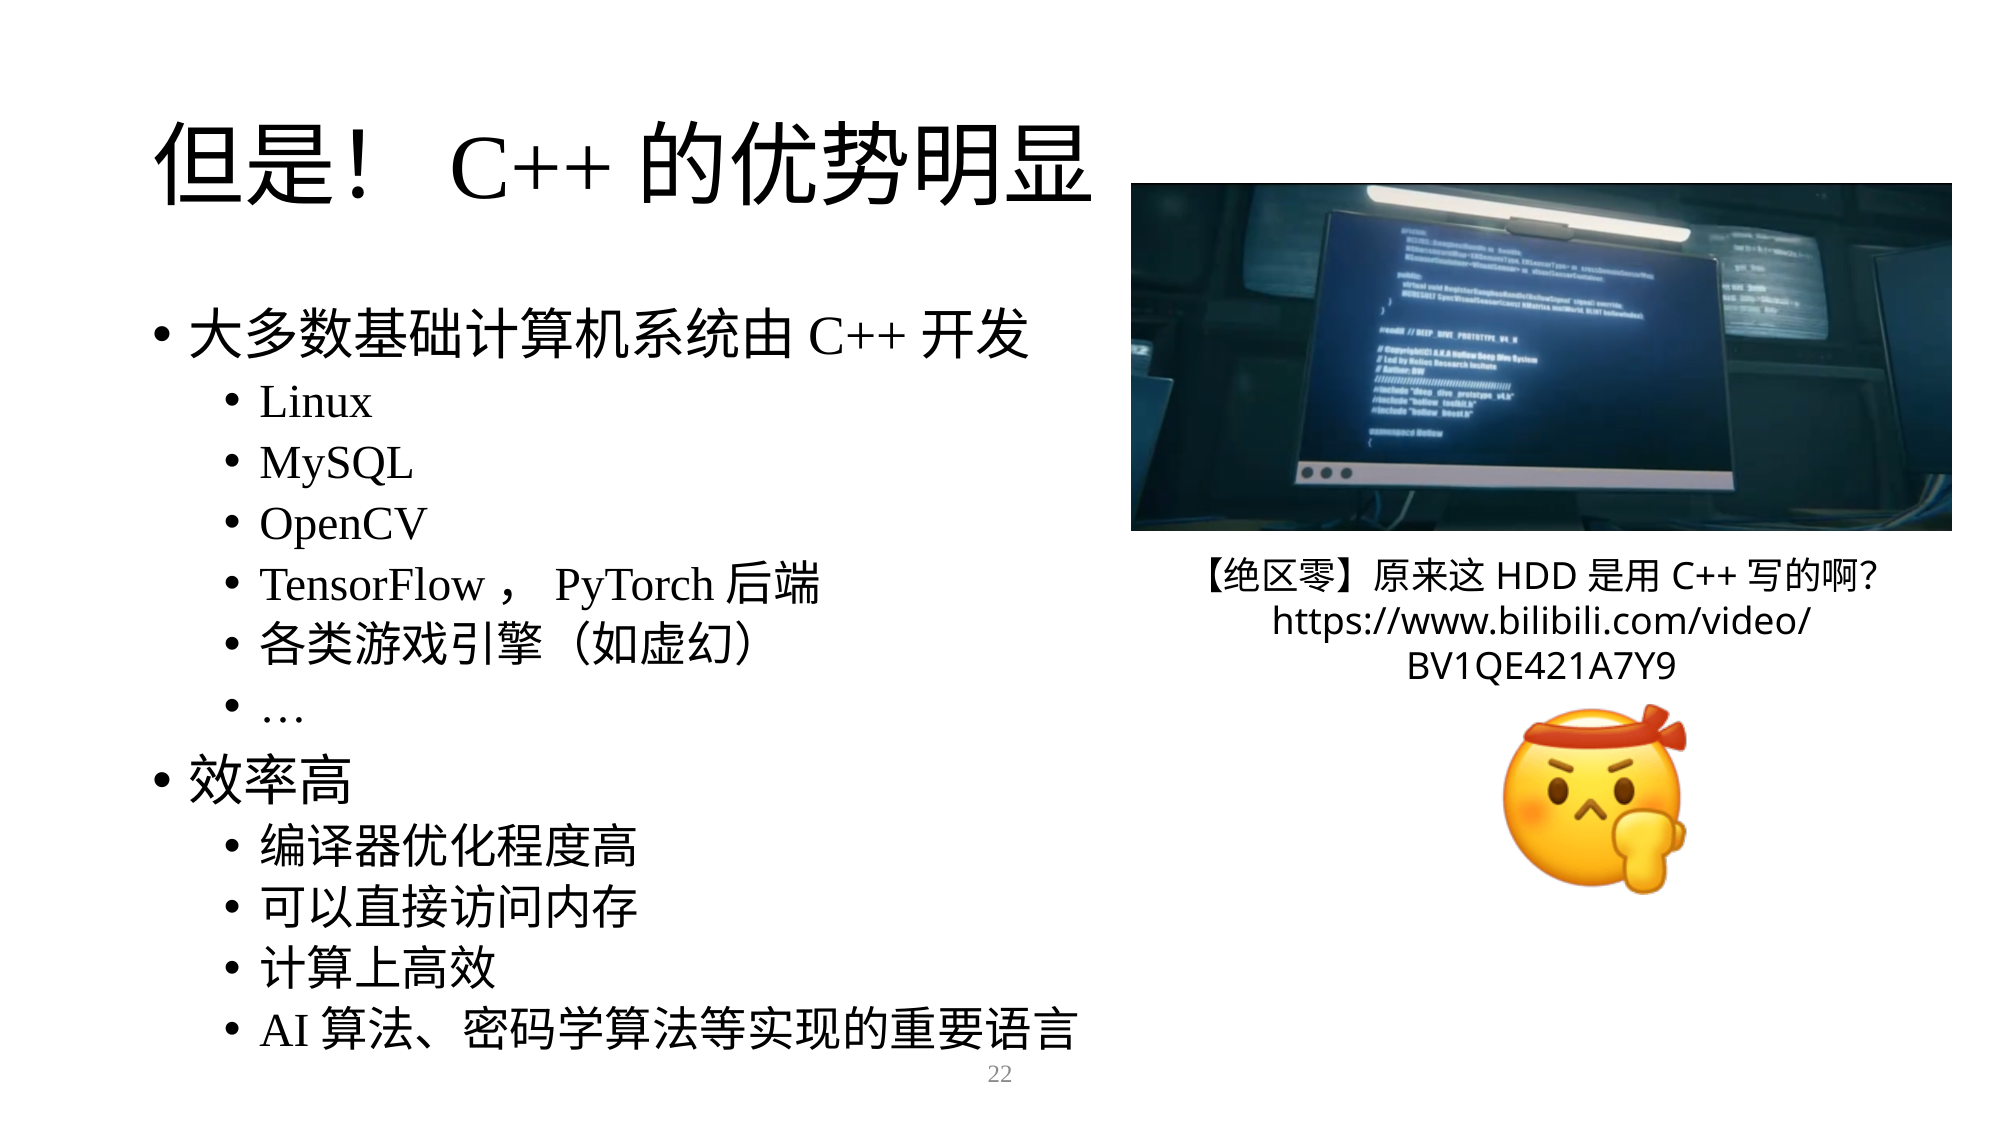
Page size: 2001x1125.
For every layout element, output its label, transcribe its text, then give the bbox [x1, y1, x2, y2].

slide_number 22 [938, 1042, 1062, 1103]
title 但是！C++的优势明显 [137, 59, 1863, 278]
picture [1496, 700, 1691, 896]
text_box 【绝区零】原来这HDD是用C++写的啊？ https://www.bilibili.com/video/BV1QE421A7Y9 [1131, 544, 1952, 695]
picture [1130, 183, 1953, 531]
list 大多数基础计算机系统由C++开发 Linux MySQL OpenCV TensorFlow，PyTorch后端 各类游戏引擎（如虚幻） … 效率高 编译器优化程度高 可以直接访问内存 计算上高效 AI算法、密码学算法等实现的重要语言 [137, 299, 1863, 1066]
